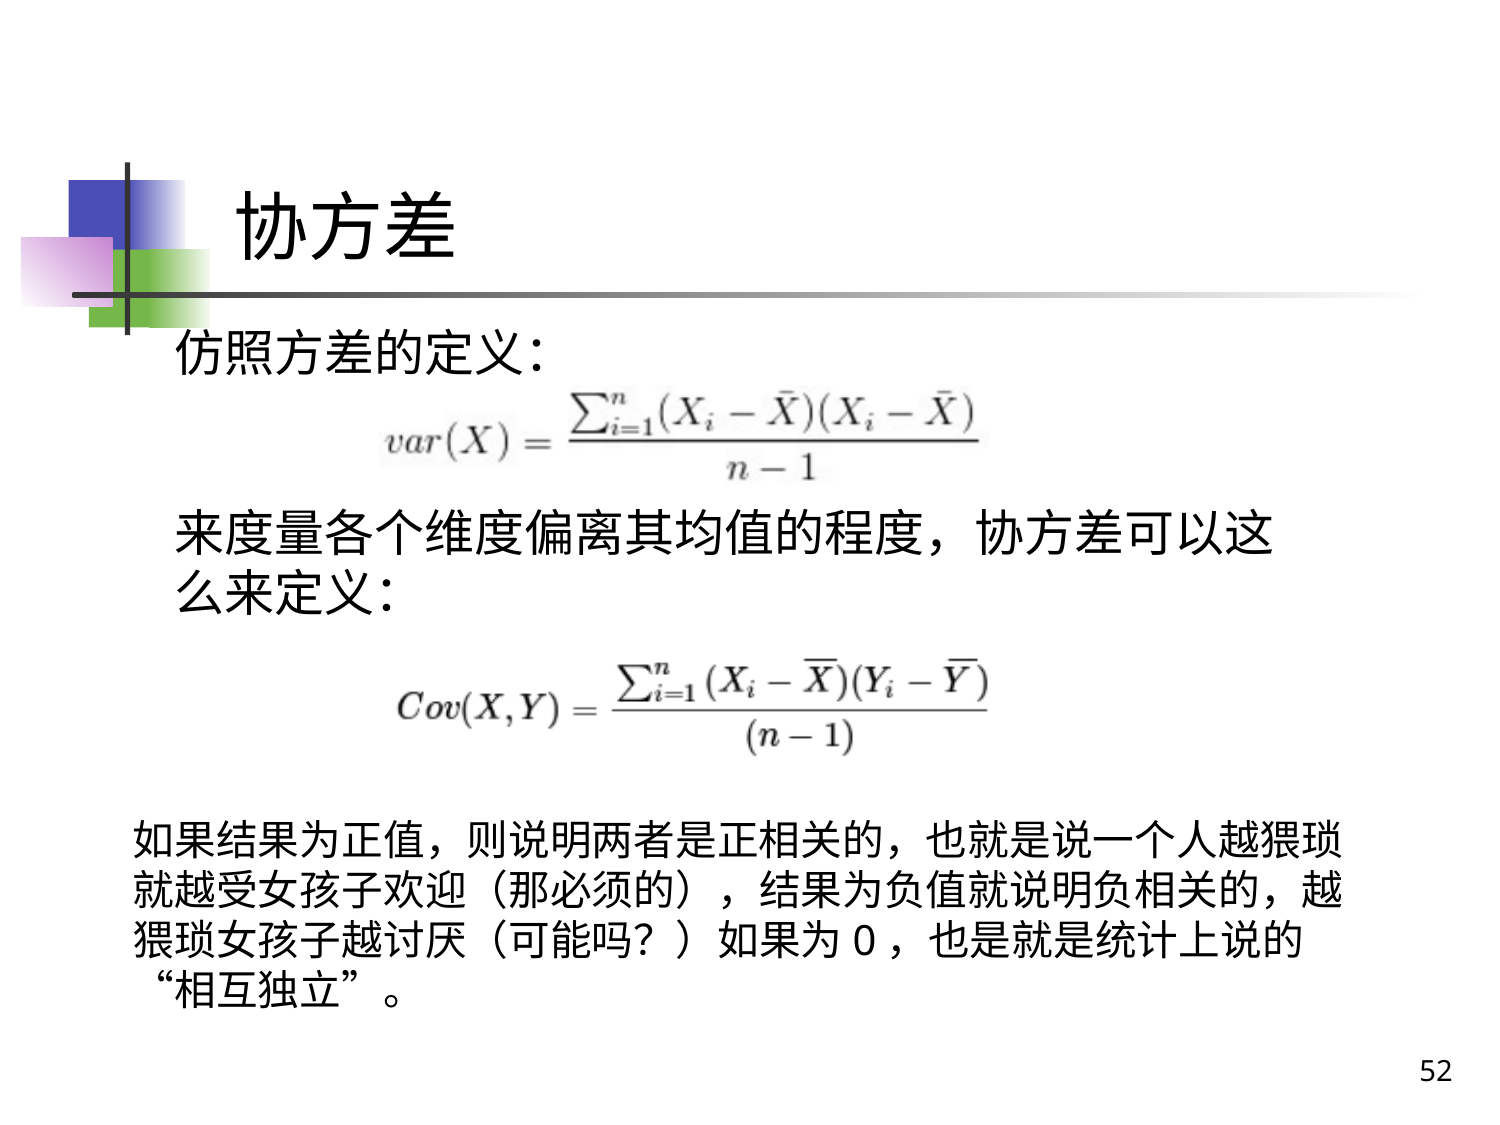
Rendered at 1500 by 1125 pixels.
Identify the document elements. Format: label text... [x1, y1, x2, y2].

picture [395, 640, 1003, 764]
picture [378, 385, 999, 492]
slide_number 52 [1155, 1024, 1468, 1100]
text_box 协方差 [218, 172, 725, 278]
text_box 如果结果为正值，则说明两者是正相关的，也就是说一个人越猥琐就越受女孩子欢迎（那必须的），结果为负值就说明负相关的，越猥琐女孩子越讨厌（可能吗？）如果为0，也是就是统计上说的“相互独立”。 [117, 806, 1376, 1021]
text_box 仿照方差的定义： 来度量各个维度偏离其均值的程度，协方差可以这么来定义： [159, 314, 1306, 630]
